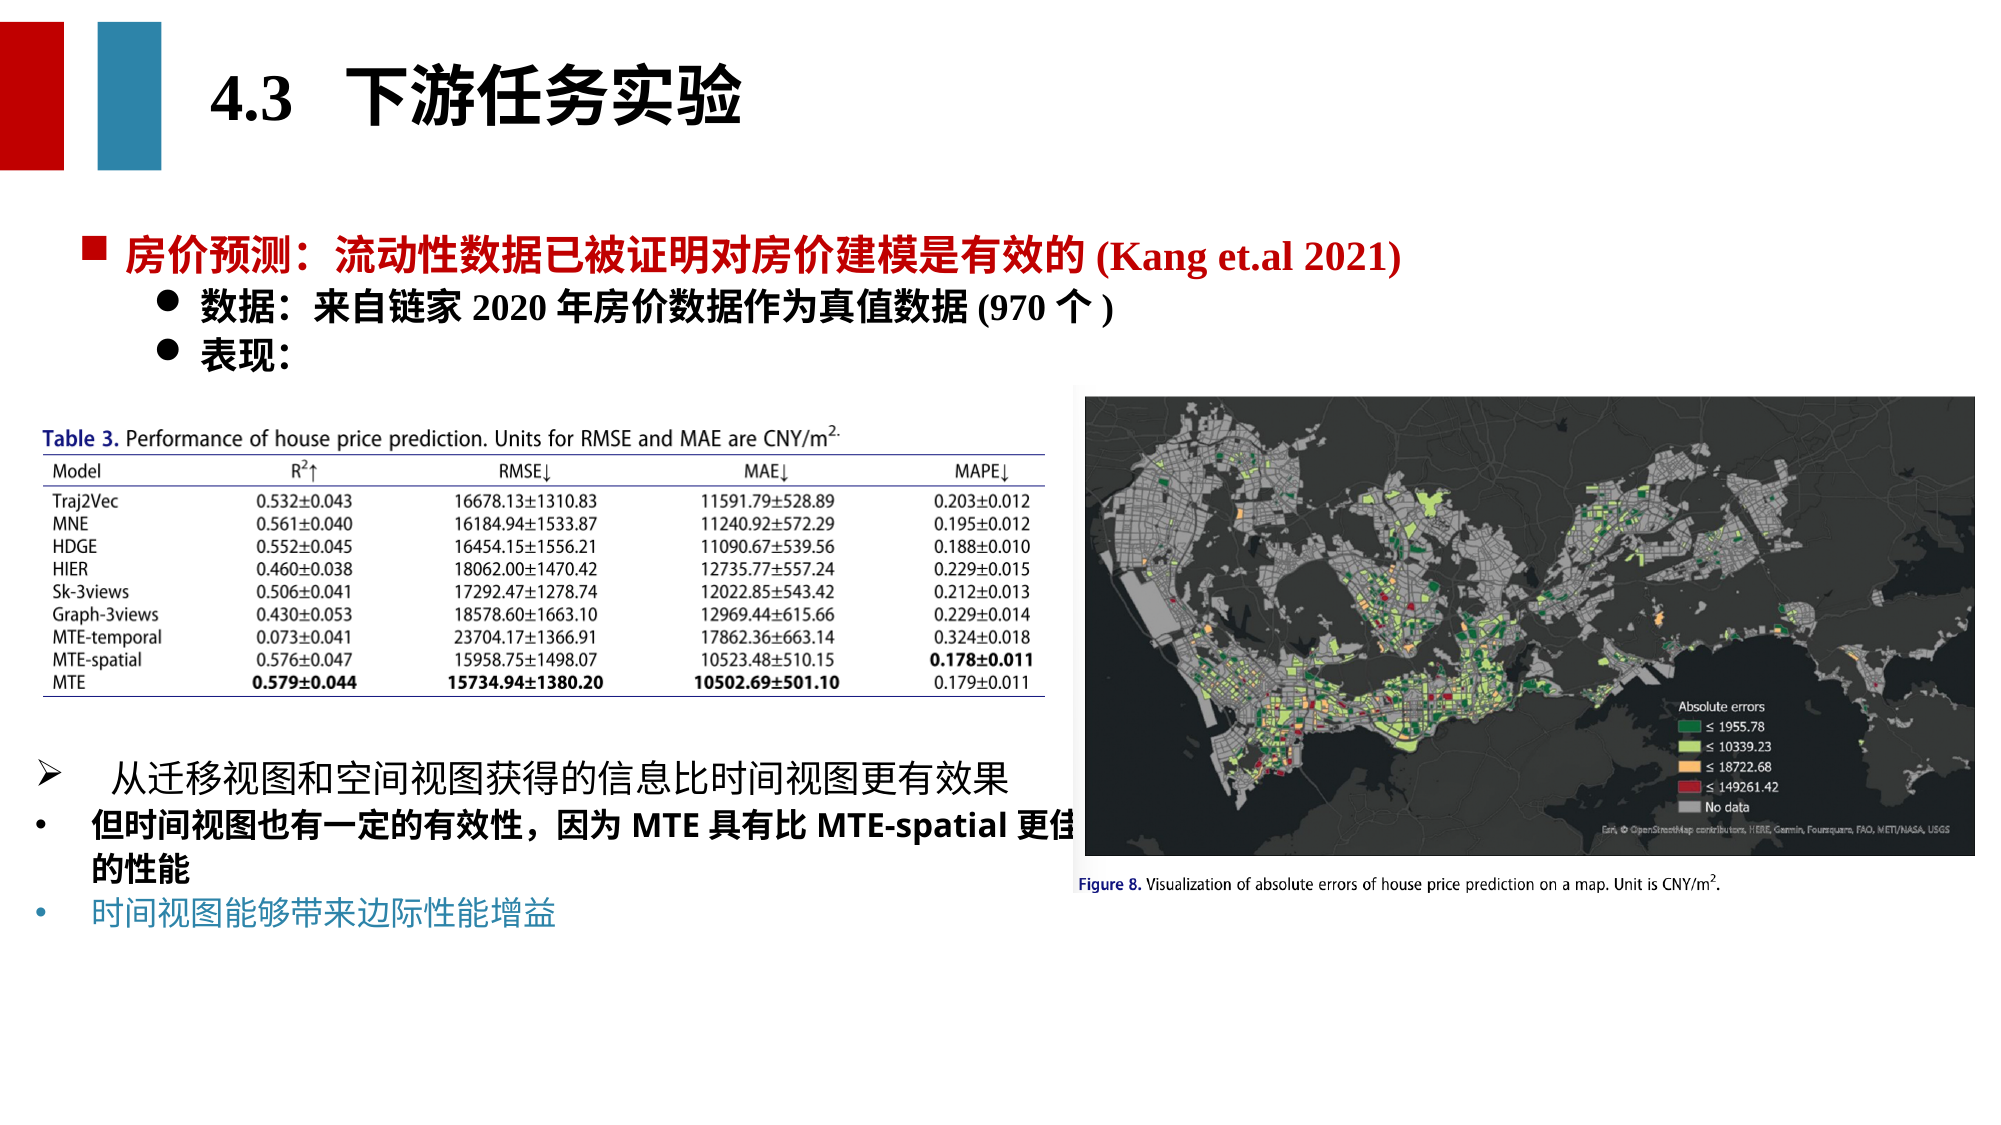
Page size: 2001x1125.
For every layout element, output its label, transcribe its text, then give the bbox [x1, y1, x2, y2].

picture [1072, 385, 1986, 893]
text_box 房价预测：流动性数据已被证明对房价建模是有效的(Kang et.al 2021) 数据：来自链家2020年房价数据作为真值数据(970个) 表现： [63, 215, 2000, 979]
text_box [0, 21, 162, 171]
text_box 4.3 下游任务实验 [195, 46, 1831, 142]
text_box 从迁移视图和空间视图获得的信息比时间视图更有效果 但时间视图也有一定的有效性，因为MTE具有比MTE-spatial更佳的性能 时间视图能够带来边际性能增益 [0, 743, 1098, 989]
picture [26, 424, 1059, 701]
